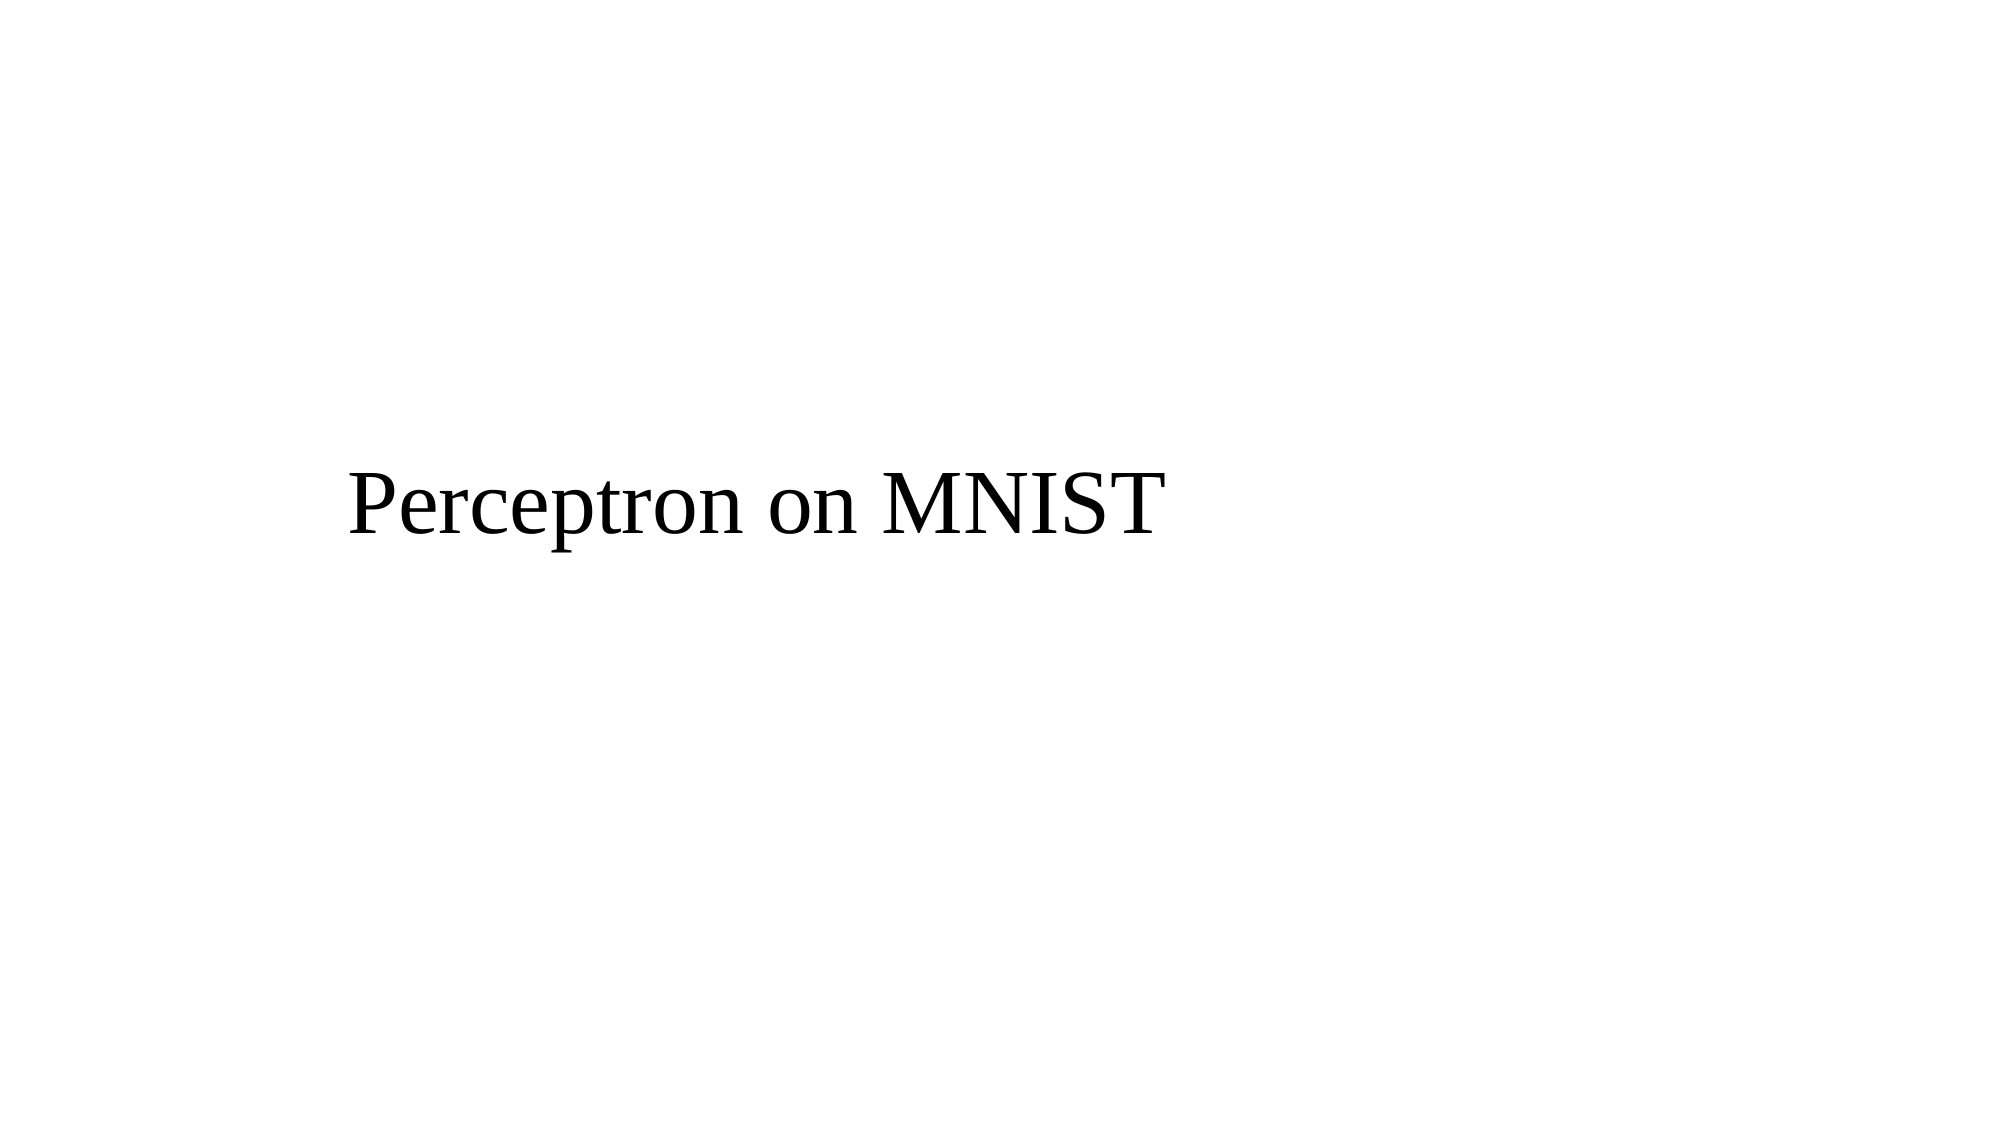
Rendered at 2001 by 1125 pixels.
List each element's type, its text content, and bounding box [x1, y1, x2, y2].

title Perceptron on MNIST [332, 410, 1682, 598]
